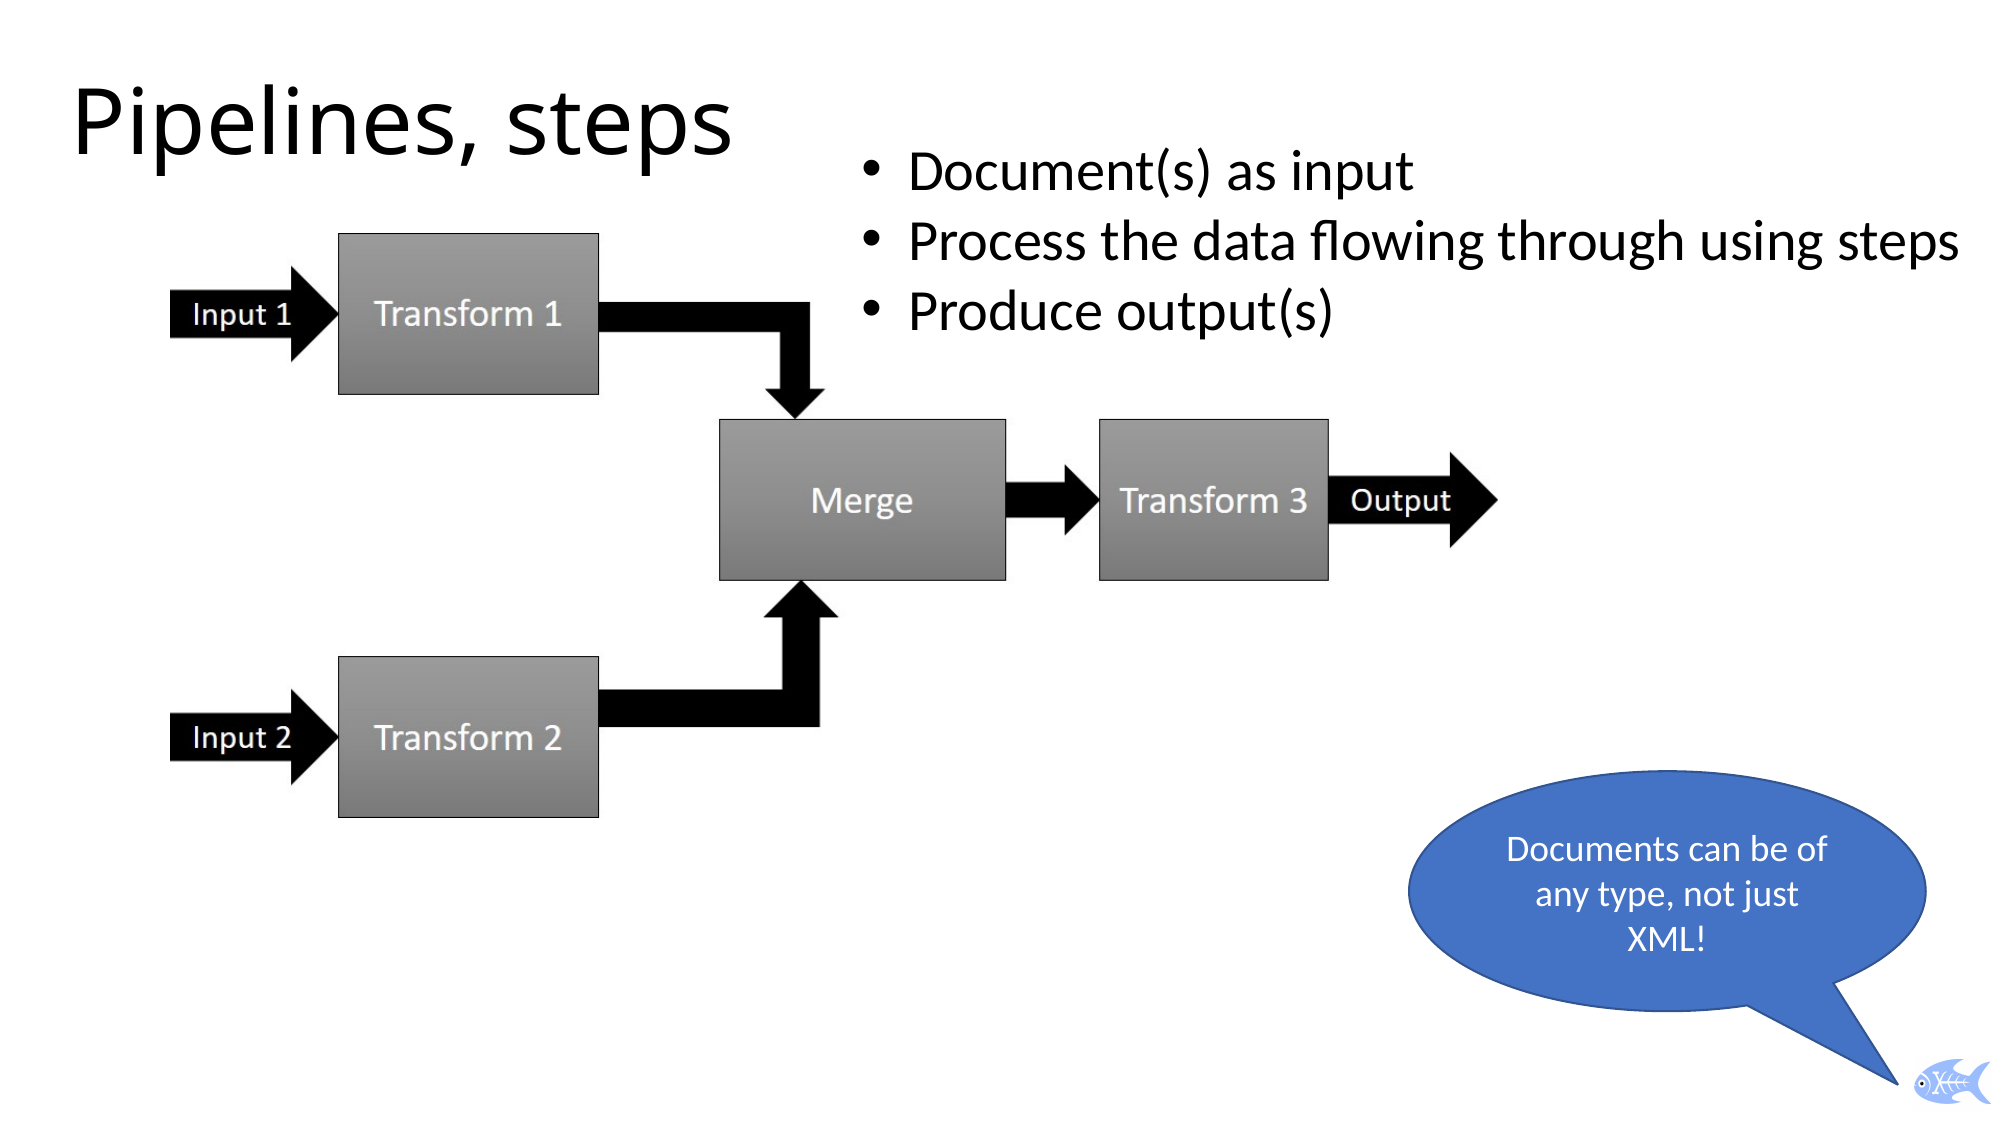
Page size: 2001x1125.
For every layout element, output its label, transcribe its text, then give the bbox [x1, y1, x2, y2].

text_box Document(s) as input Process the data flowing through using steps Produce output(s) [846, 124, 2000, 350]
title Pipelines, steps [55, 16, 1781, 234]
picture [1913, 1055, 1992, 1111]
text_box Documents can be of any type, not just XML! [1408, 770, 1927, 1086]
picture [170, 233, 1499, 818]
